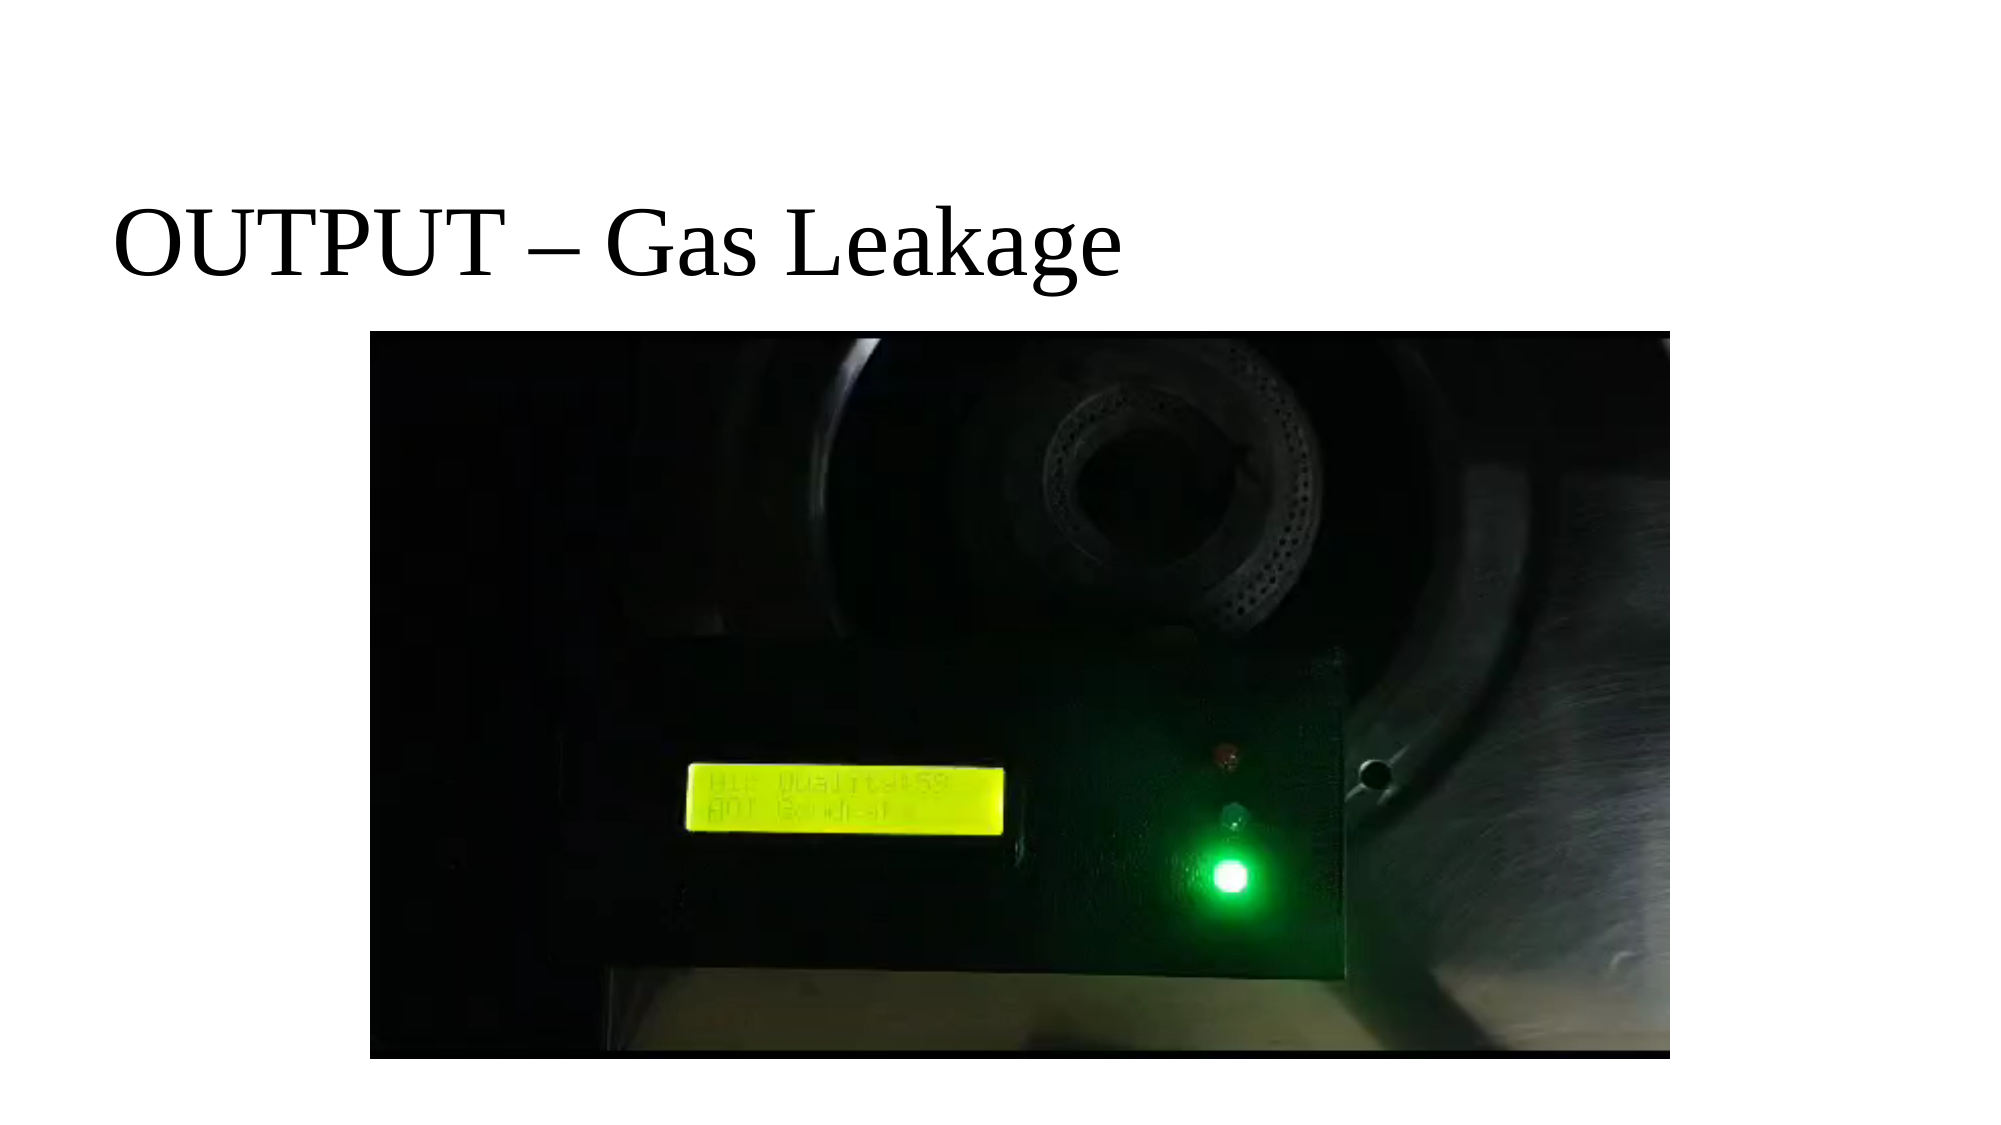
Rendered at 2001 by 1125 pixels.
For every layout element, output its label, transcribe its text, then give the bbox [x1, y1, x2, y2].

title OUTPUT – Gas Leakage [97, 142, 1909, 305]
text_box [369, 331, 1671, 1060]
